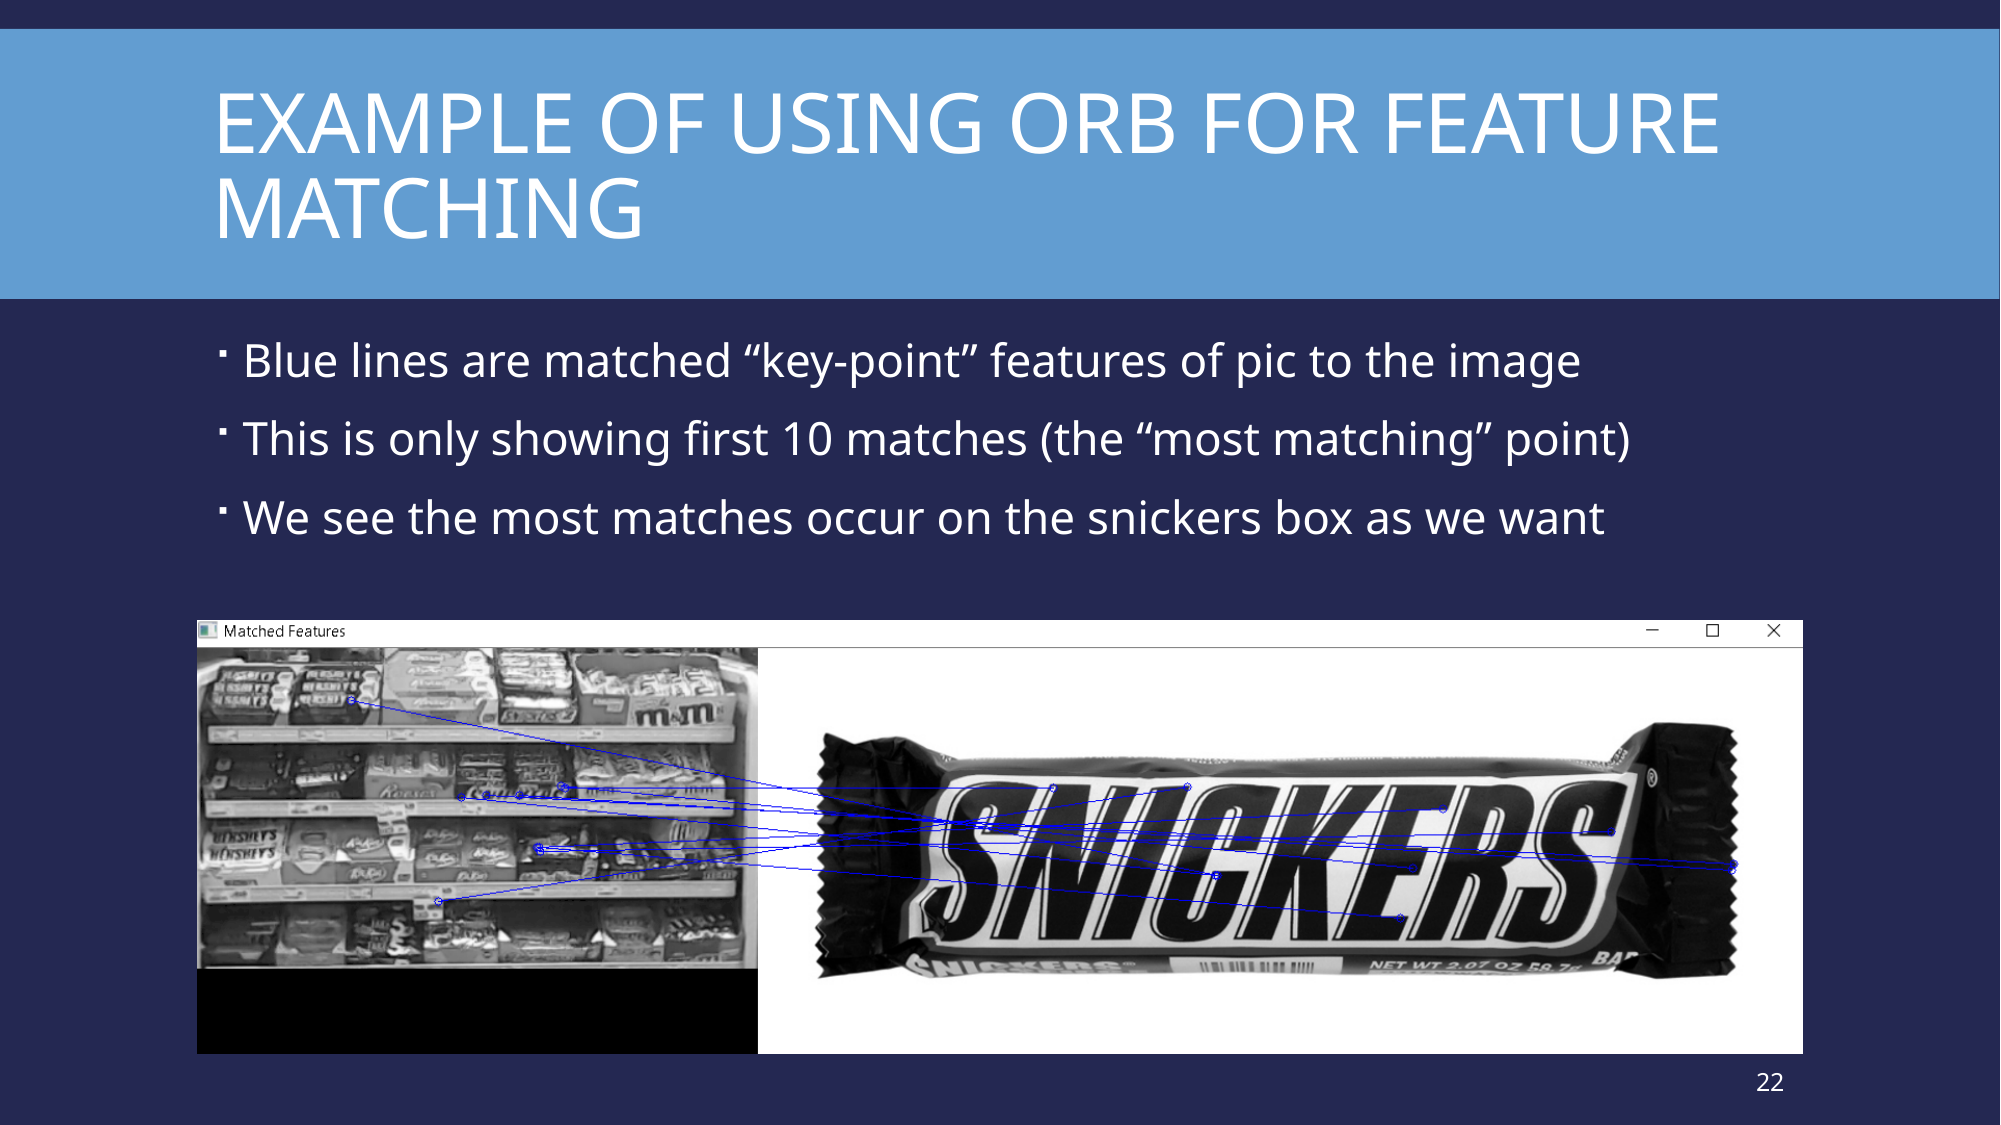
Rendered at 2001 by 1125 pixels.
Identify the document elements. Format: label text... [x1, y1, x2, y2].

slide_number 22 [1748, 1053, 1904, 1114]
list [196, 620, 1803, 1054]
list Blue lines are matched “key-point” features of pic to the image This is only showing first 10 matches (the “most matching” point) We see the most matches occur on the snickers box as we want [197, 329, 1803, 616]
title Example of using ORB for feature matching [197, 46, 1803, 295]
